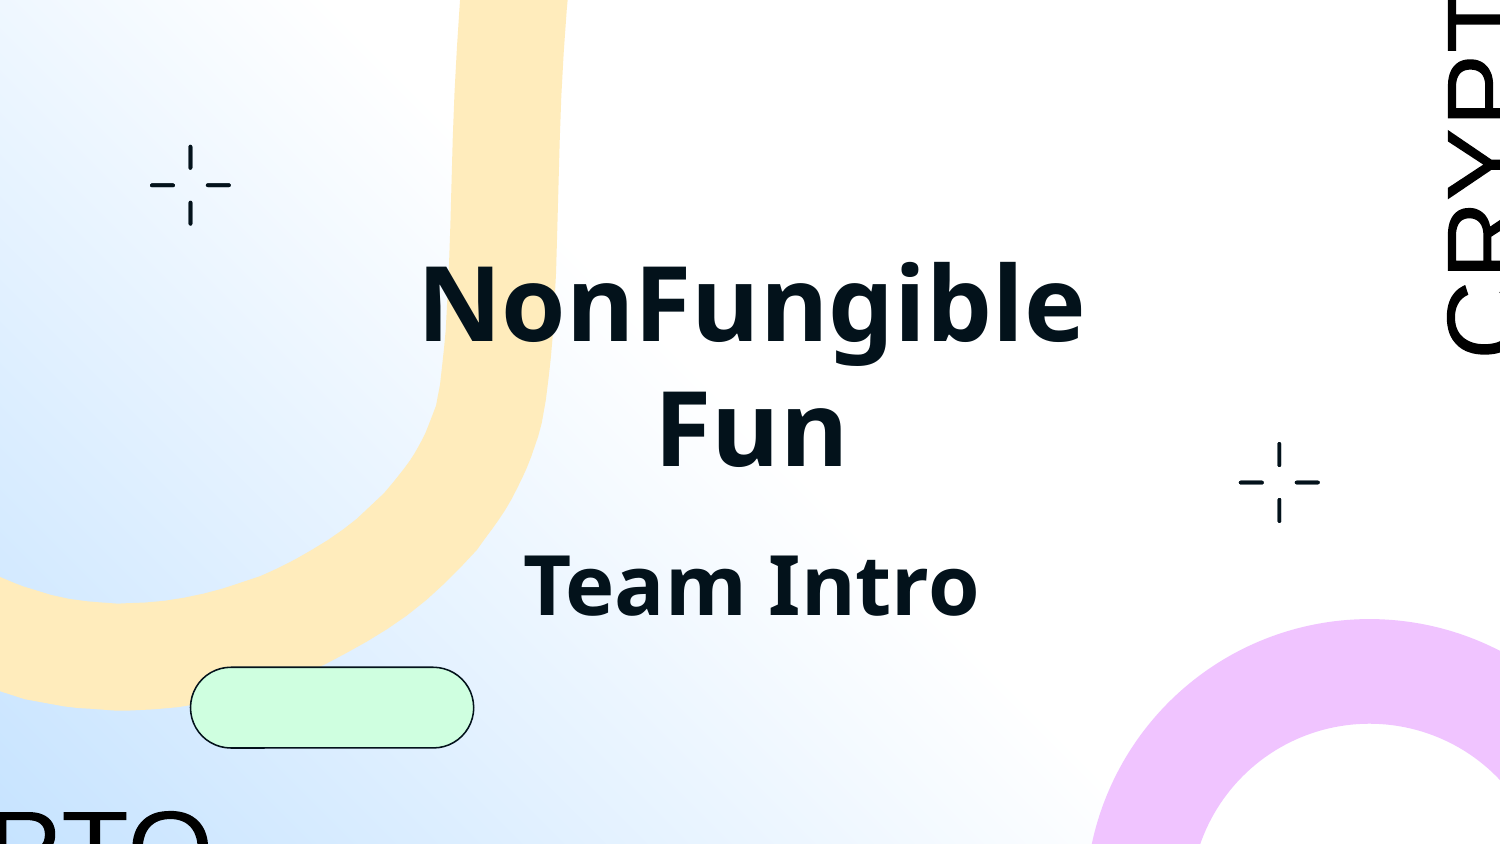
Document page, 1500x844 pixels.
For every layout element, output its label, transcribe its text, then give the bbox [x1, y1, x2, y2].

text_box [190, 667, 474, 748]
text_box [1238, 441, 1320, 524]
subtitle Team Intro [371, 517, 1133, 724]
title NonFungible Fun [326, 219, 1177, 504]
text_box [149, 144, 232, 226]
